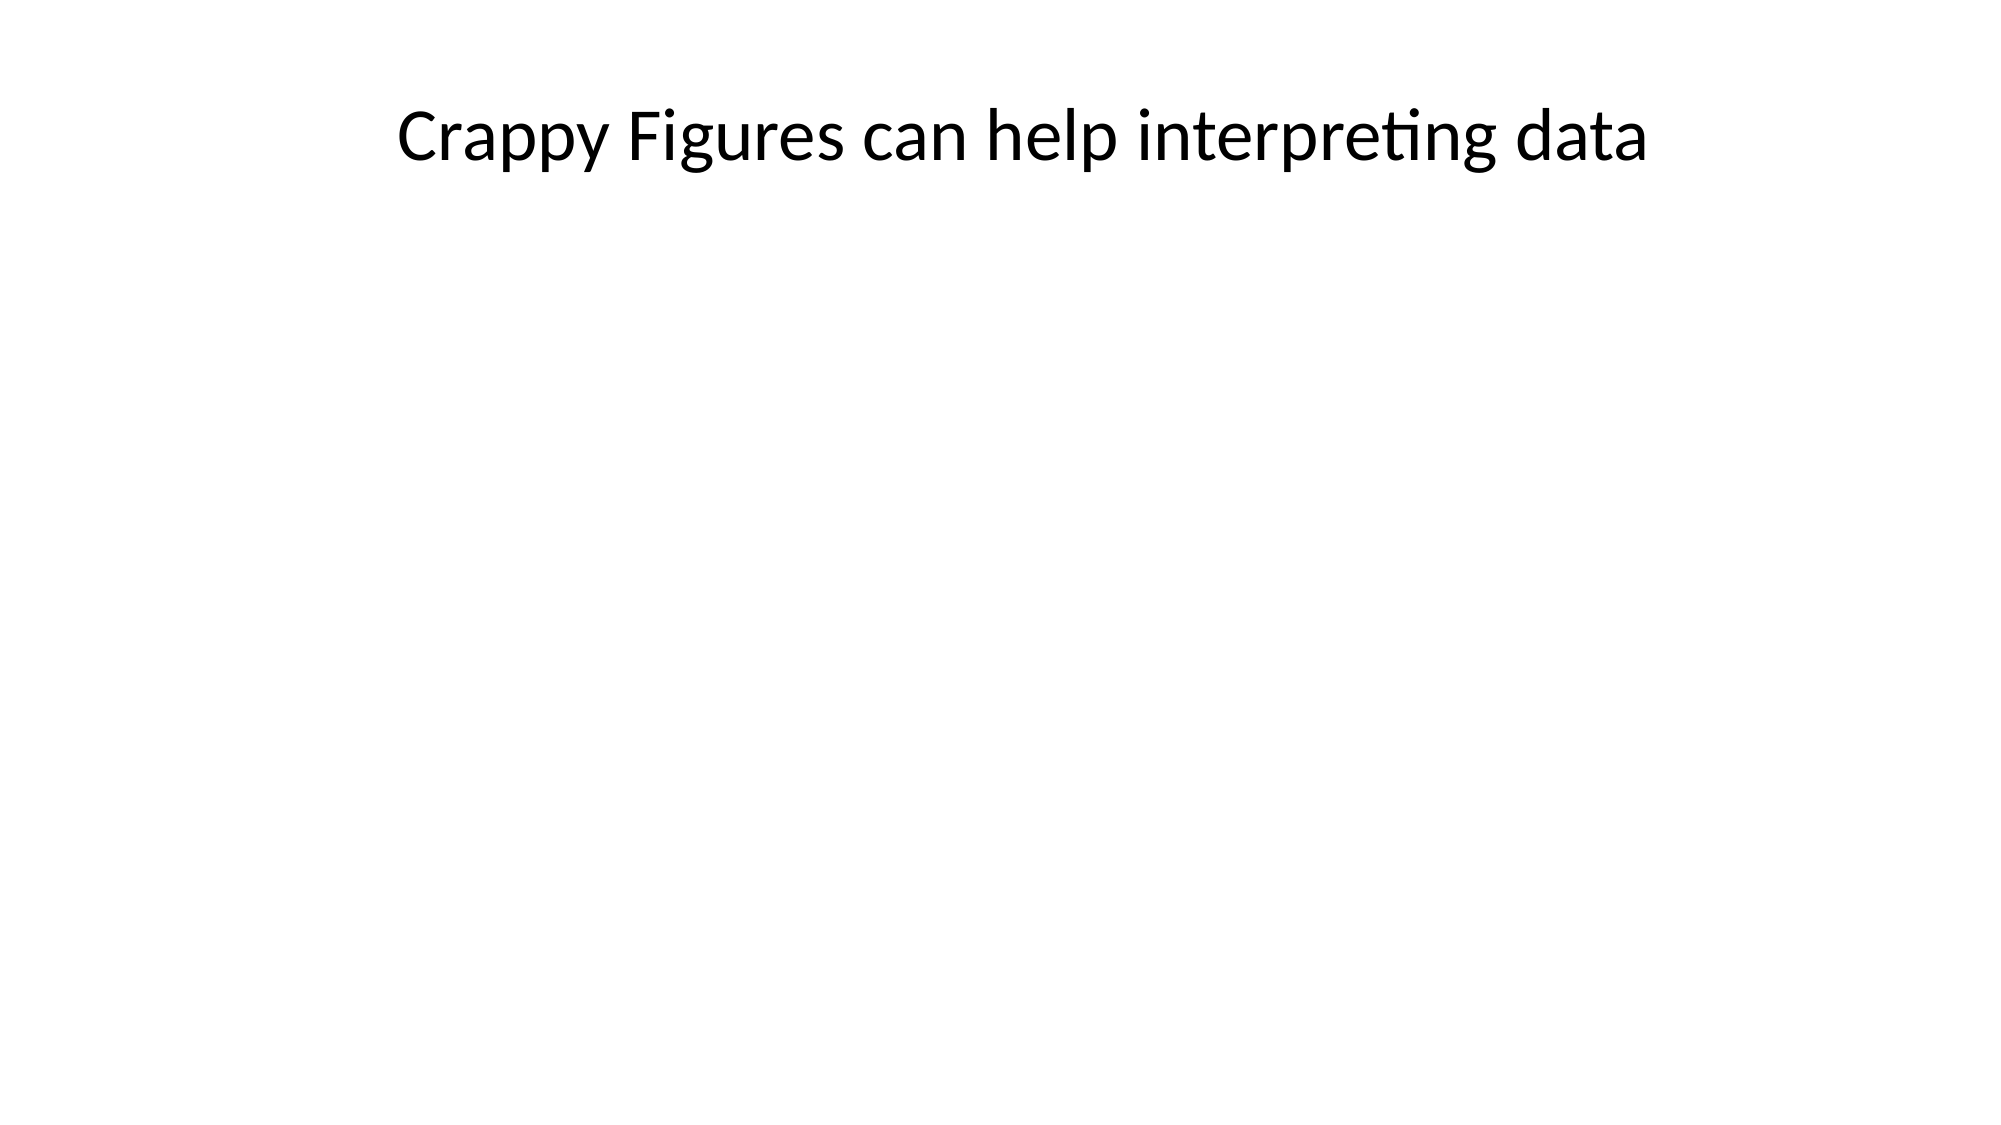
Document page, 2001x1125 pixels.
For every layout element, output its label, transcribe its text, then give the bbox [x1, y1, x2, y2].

text_box Crappy Figures can help interpreting data [382, 77, 1683, 183]
